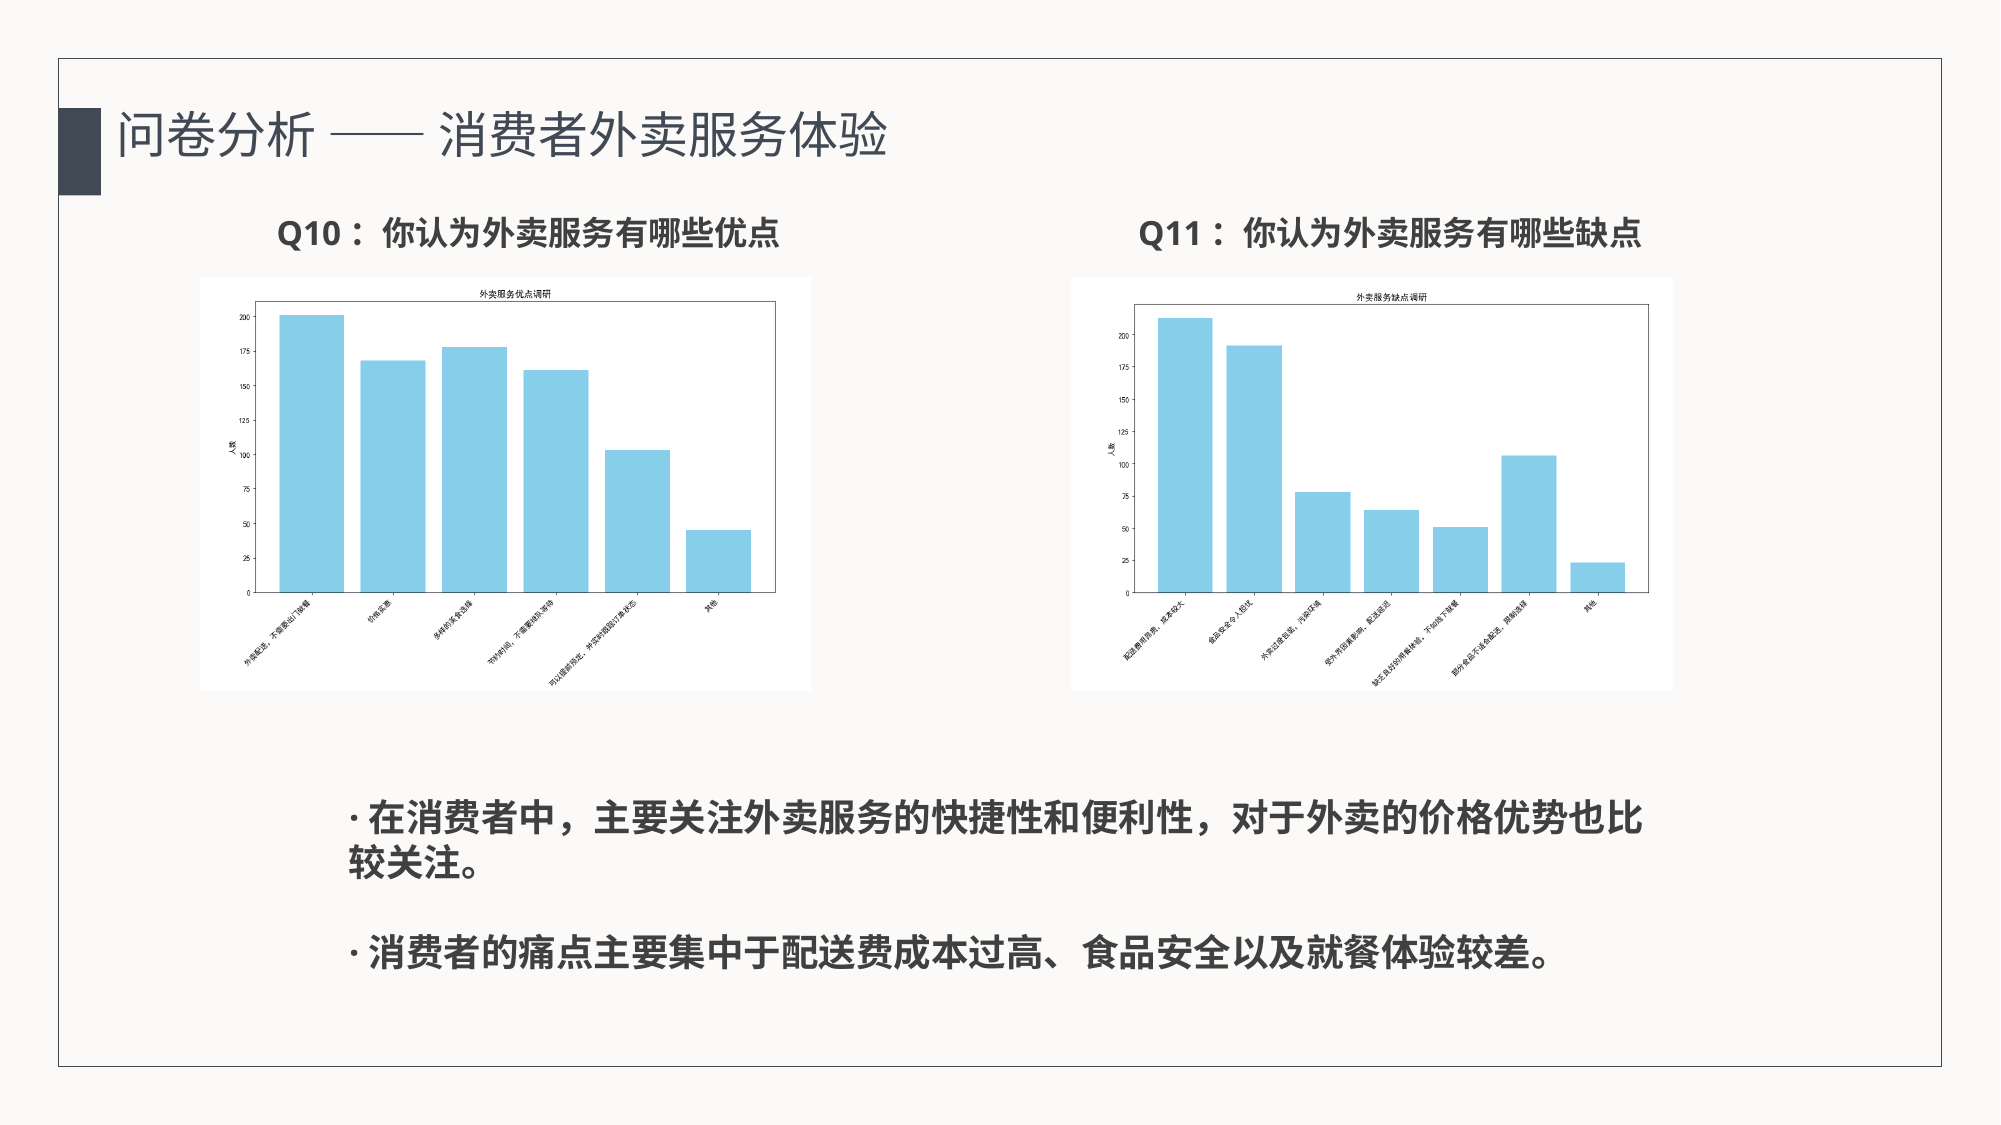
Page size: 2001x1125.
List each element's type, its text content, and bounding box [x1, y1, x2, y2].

picture [1071, 276, 1673, 691]
text_box Q11：你认为外卖服务有哪些缺点 [1108, 204, 1673, 260]
text_box ·在消费者中，主要关注外卖服务的快捷性和便利性，对于外卖的价格优势也比较关注。 ·消费者的痛点主要集中于配送费成本过高、食品安全以及就餐体验较差。 [334, 786, 1693, 982]
text_box 问卷分析 —— 消费者外卖服务体验 [101, 95, 1000, 204]
picture [200, 276, 811, 691]
text_box Q10：你认为外卖服务有哪些优点 [247, 204, 811, 260]
